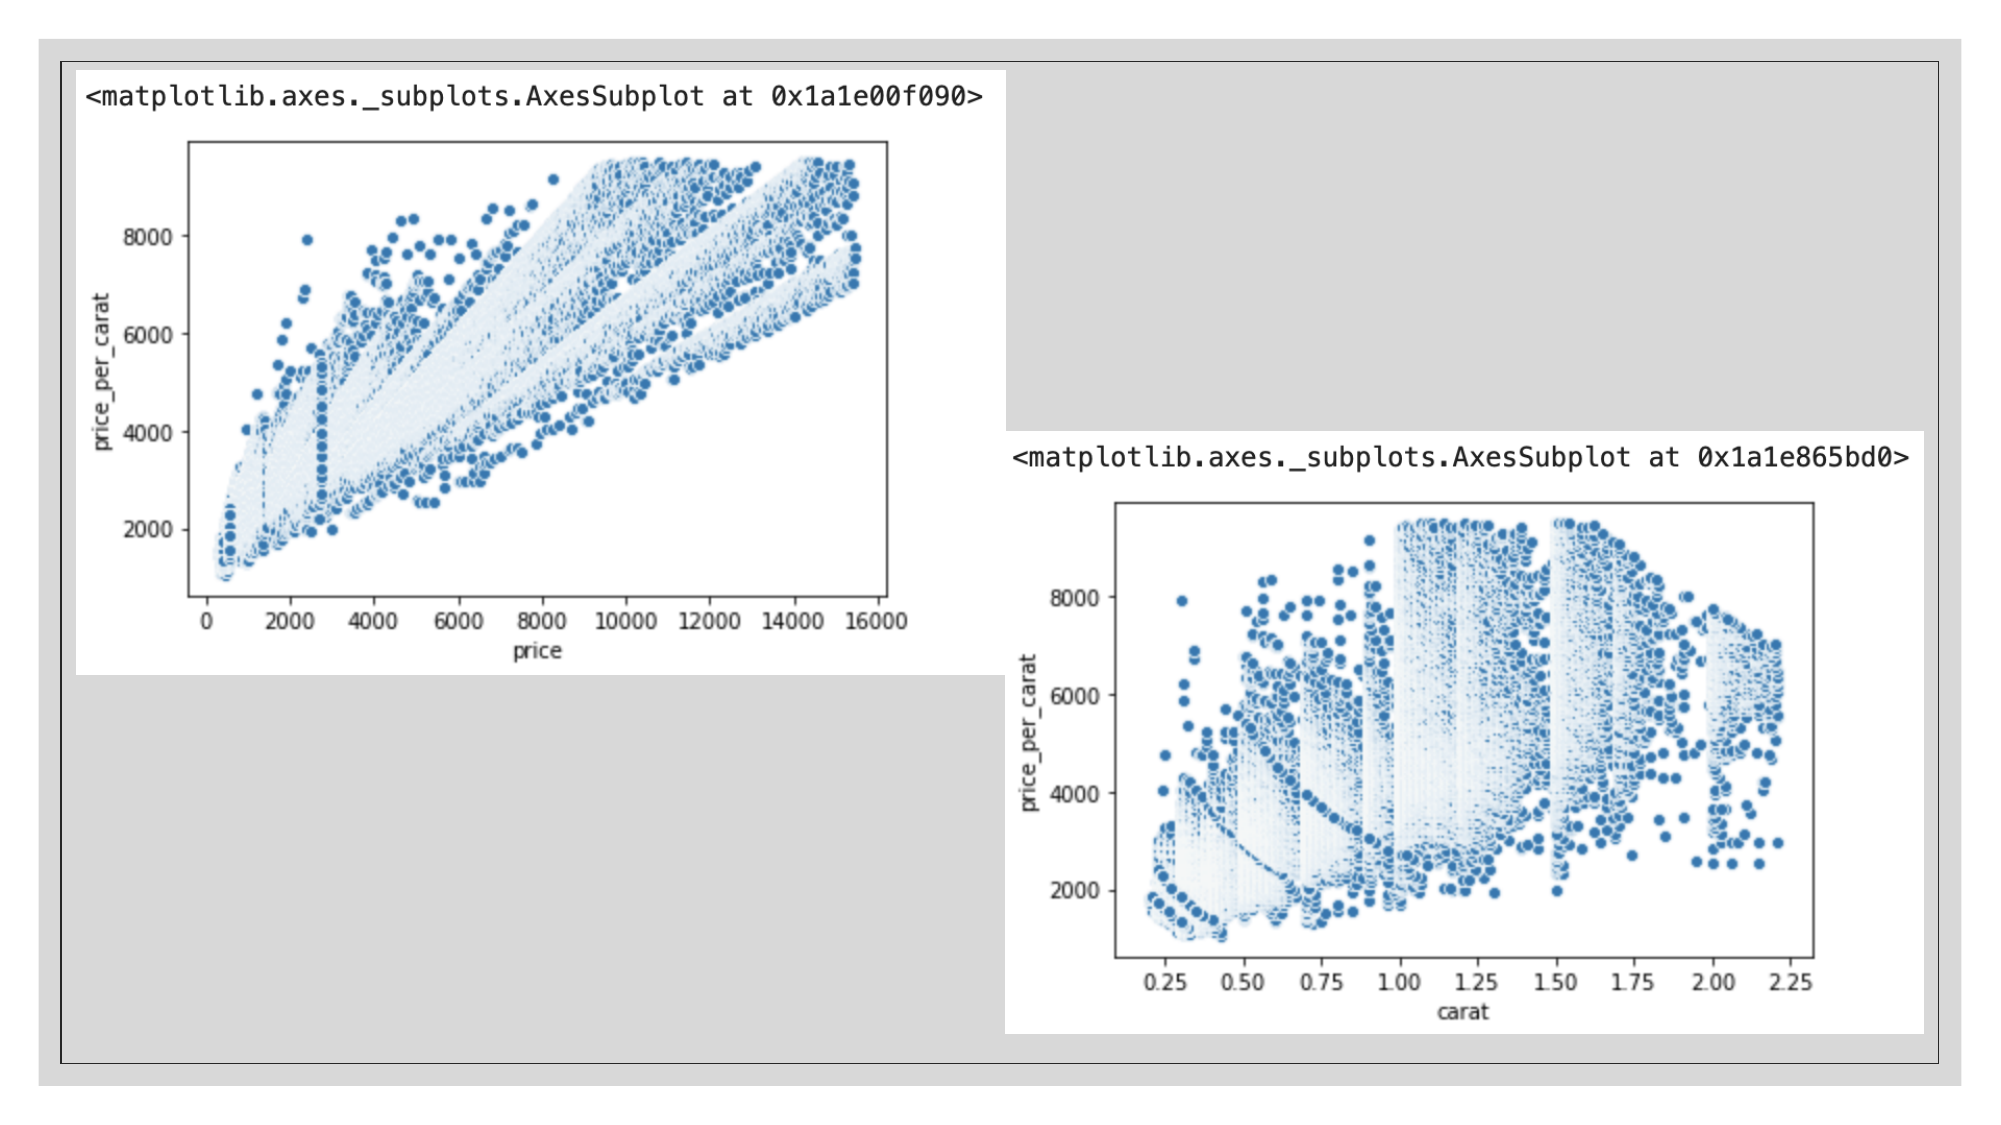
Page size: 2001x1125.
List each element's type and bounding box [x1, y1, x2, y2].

picture [75, 70, 1924, 1034]
